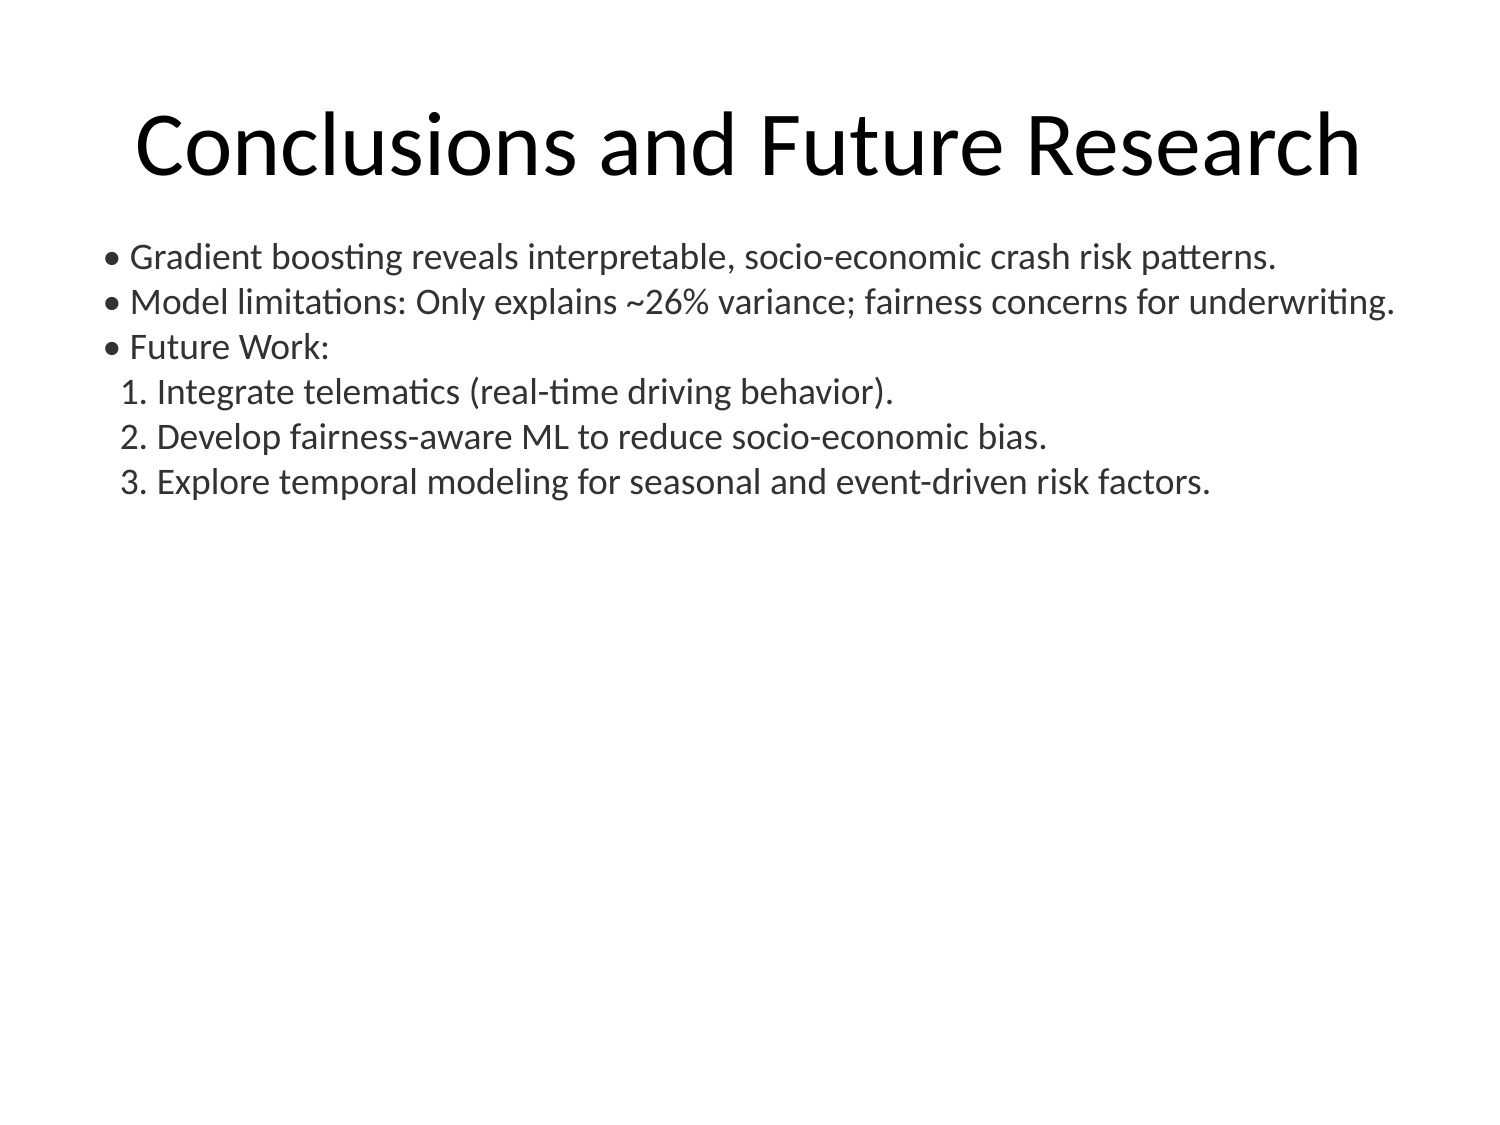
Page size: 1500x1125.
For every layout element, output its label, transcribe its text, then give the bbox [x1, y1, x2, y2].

text_box • Gradient boosting reveals interpretable, socio-economic crash risk patterns. • Model limitations: Only explains ~26% variance; fairness concerns for underwriting. • Future Work: 1. Integrate telematics (real-time driving behavior). 2. Develop fairness-aware ML to reduce socio-economic bias. 3. Explore temporal modeling for seasonal and event-driven risk factors. [87, 224, 1412, 510]
title Conclusions and Future Research [75, 45, 1425, 233]
